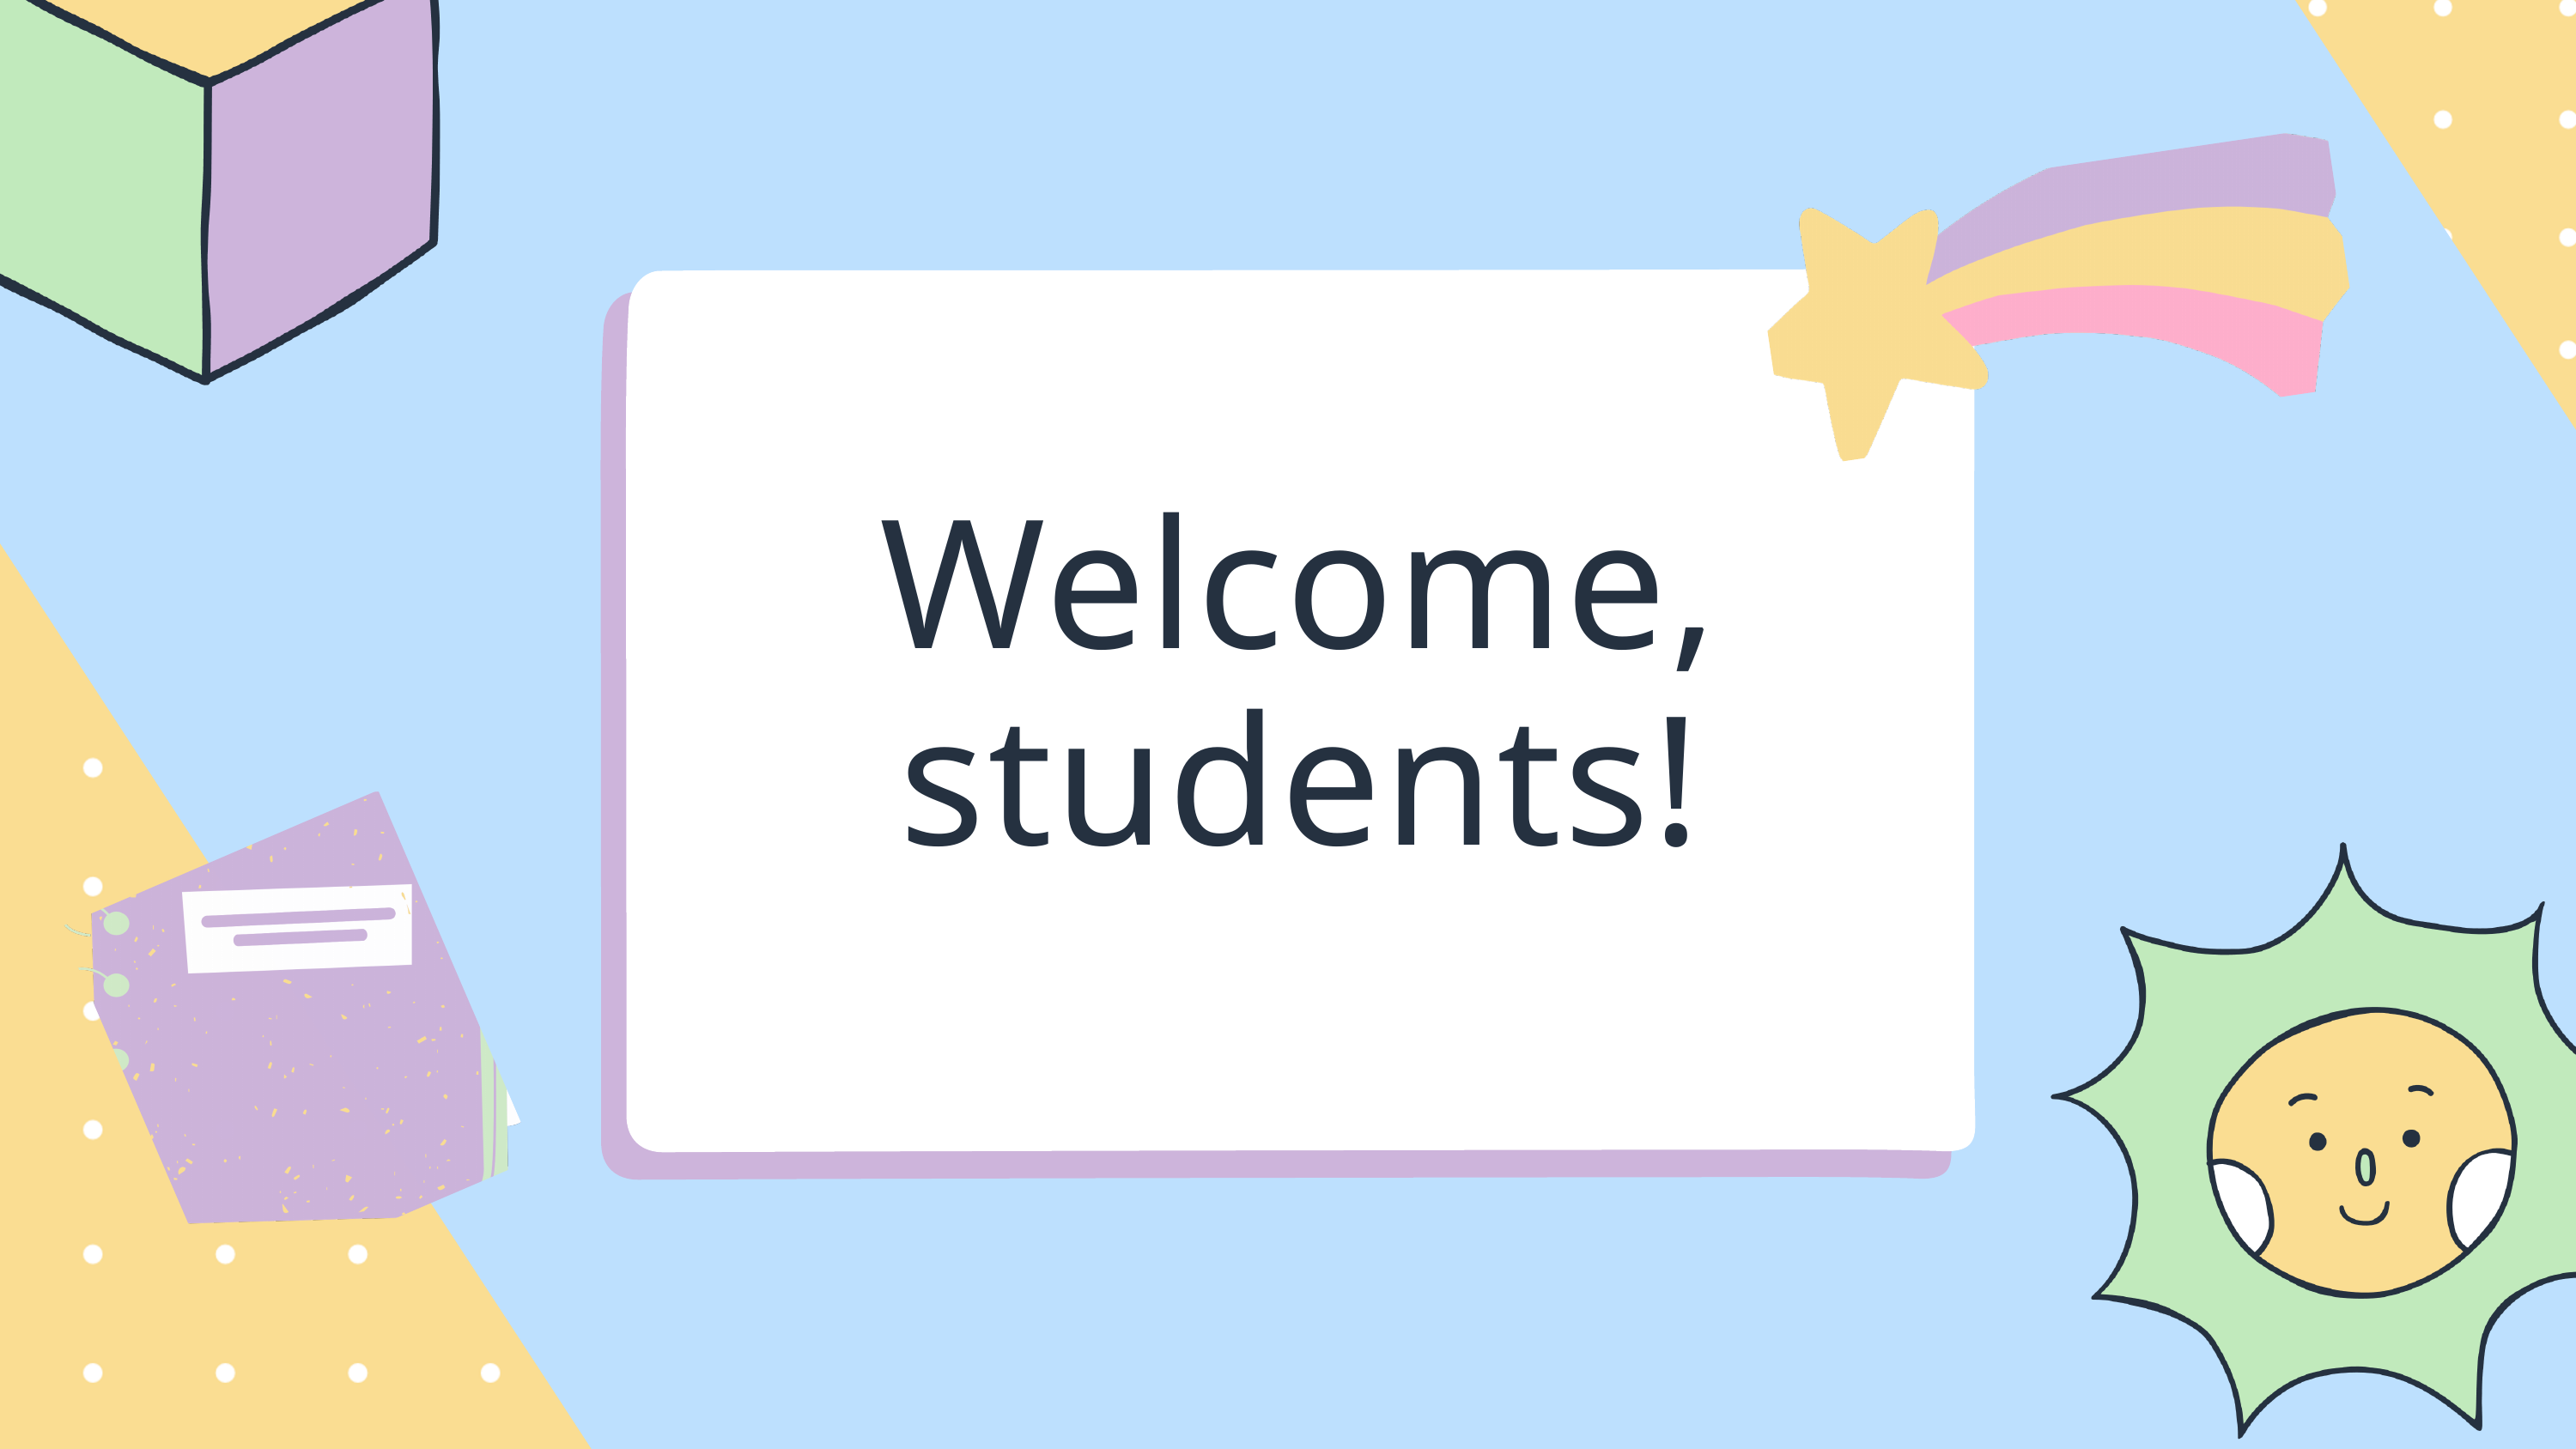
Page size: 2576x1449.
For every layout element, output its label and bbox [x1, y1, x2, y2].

text_box [2050, 842, 2576, 1440]
text_box [0, 0, 440, 385]
text_box [625, 268, 1976, 1153]
text_box [600, 289, 1952, 1180]
text_box [1750, 127, 2365, 441]
text_box [60, 790, 537, 1294]
text_box [2294, 0, 2576, 430]
text_box [0, 543, 592, 1449]
